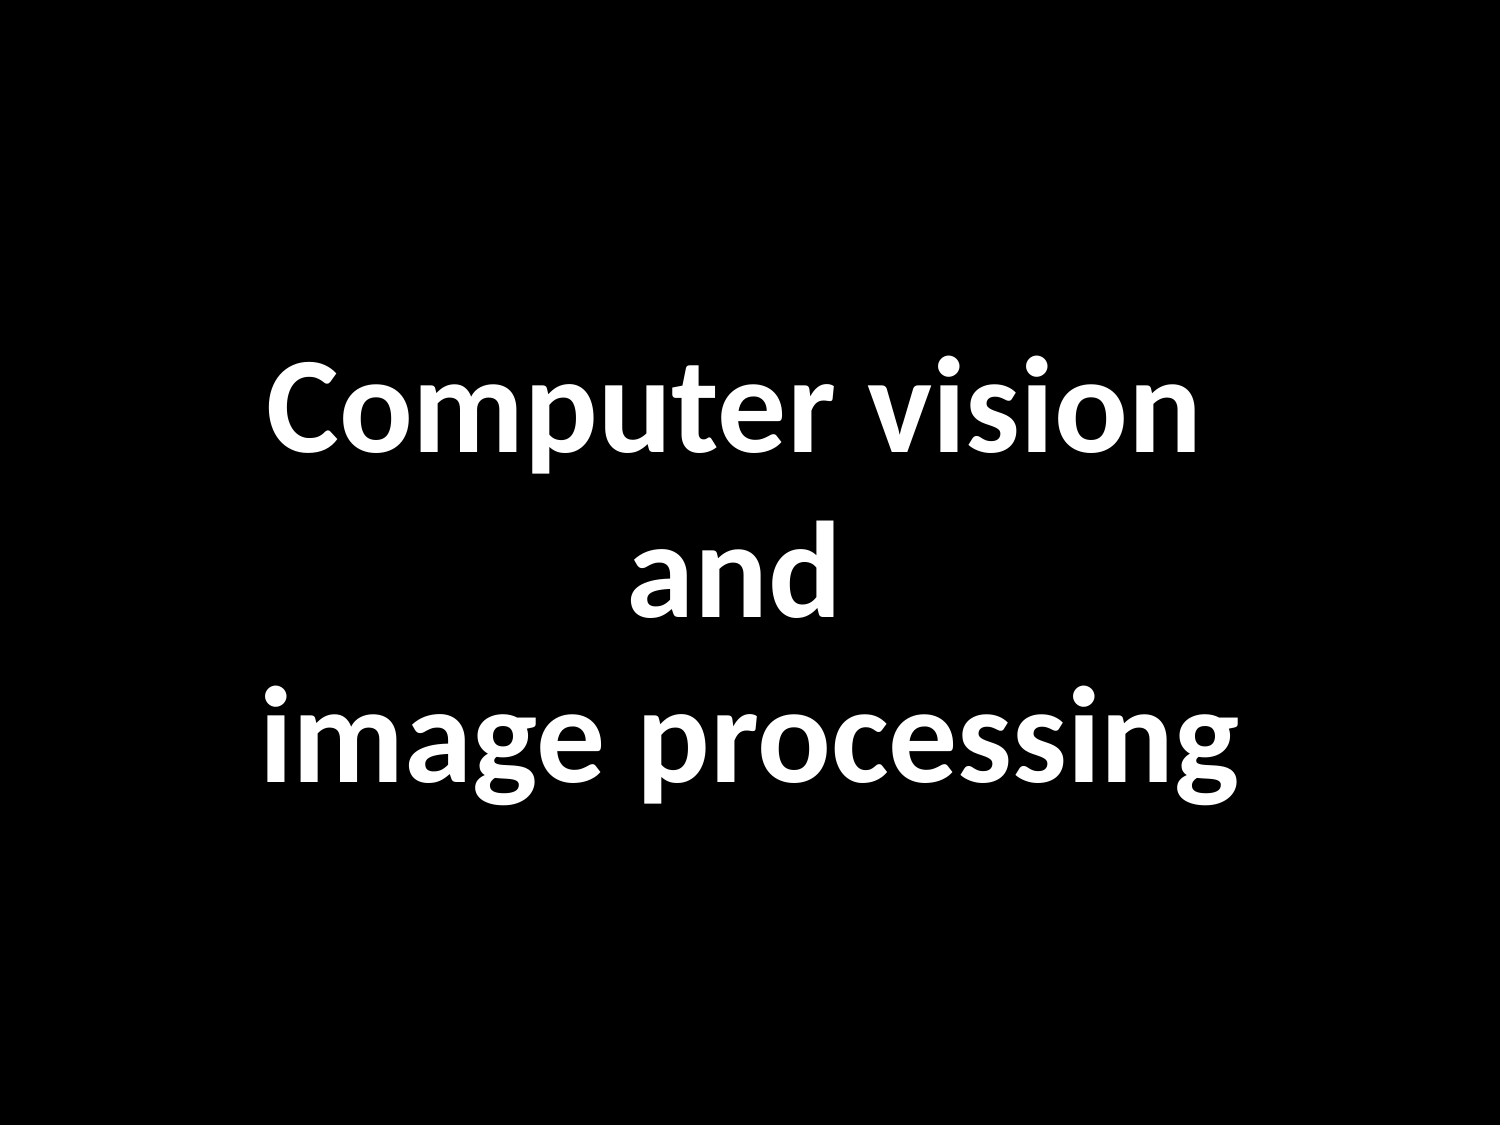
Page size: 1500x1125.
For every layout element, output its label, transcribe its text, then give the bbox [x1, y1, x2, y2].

text_box Computer vision and image processing [0, 0, 1500, 1125]
